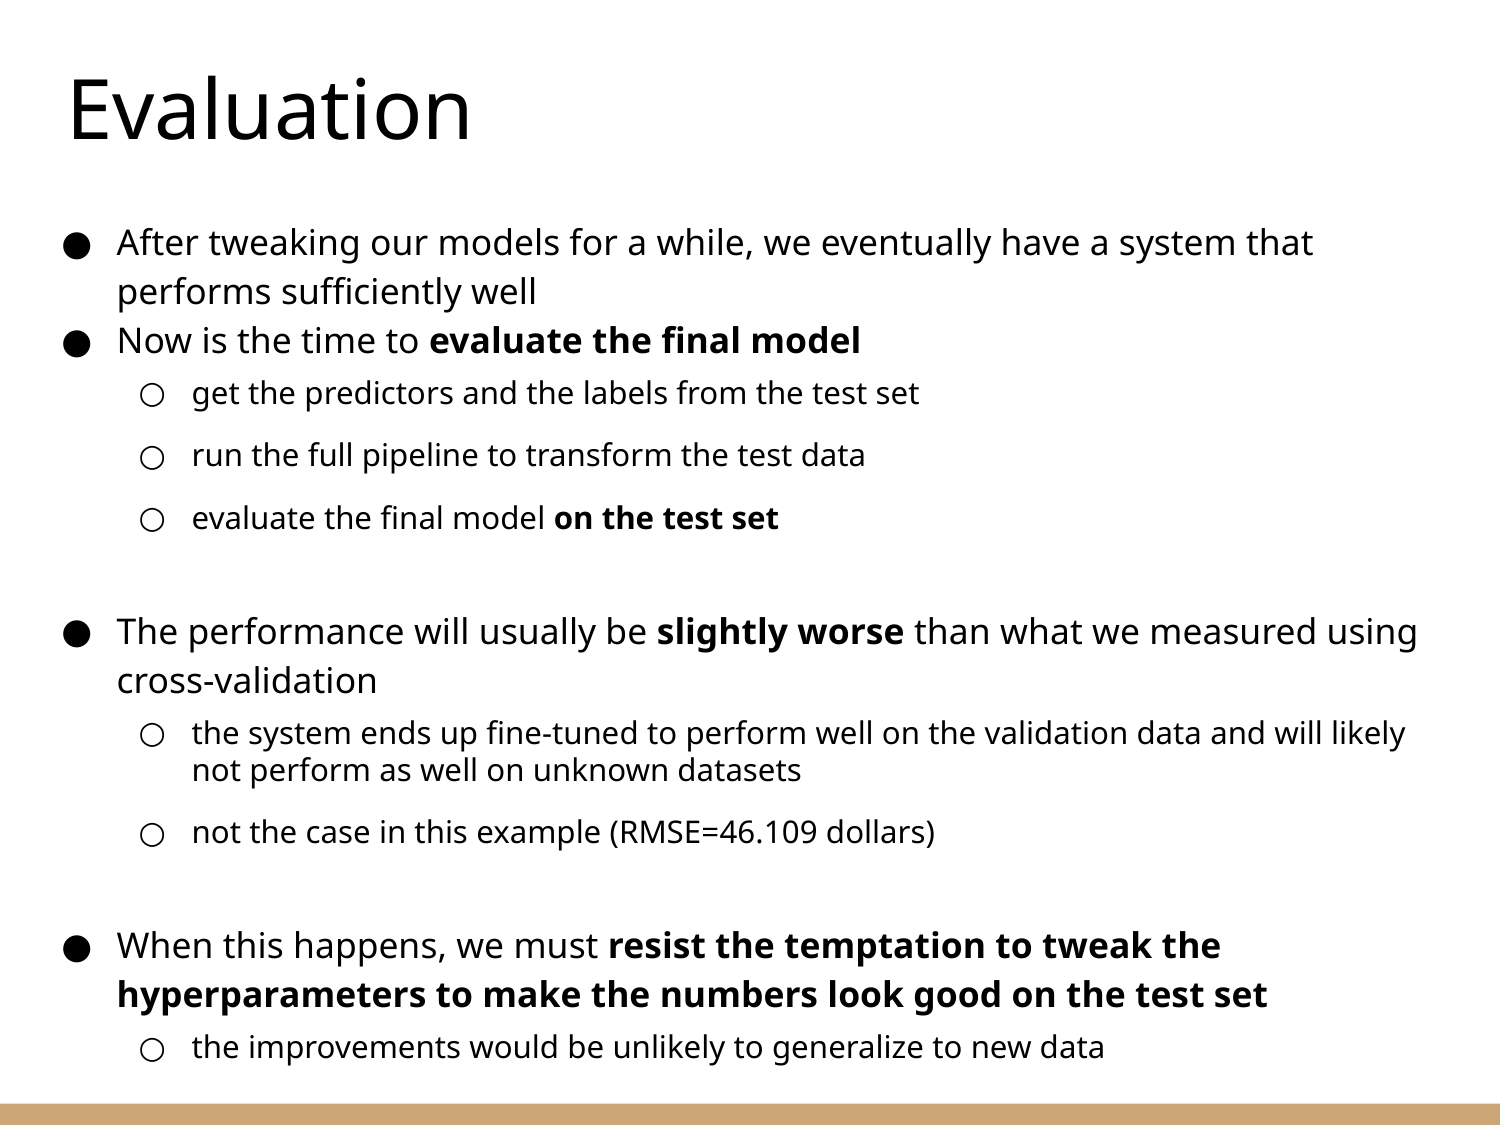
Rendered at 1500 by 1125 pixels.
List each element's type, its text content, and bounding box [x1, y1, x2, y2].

title Evaluation [51, 69, 1449, 172]
list After tweaking our models for a while, we eventually have a system that performs sufficiently well Now is the time to evaluate the final model get the predictors and the labels from the test set run the full pipeline to transform the test data evaluate the final model on the test set The performance will usually be slightly worse than what we measured using cross-validation the system ends up fine-tuned to perform well on the validation data and will likely not perform as well on unknown datasets not the case in this example (RMSE=46.109 dollars) When this happens, we must resist the temptation to tweak the hyperparameters to make the numbers look good on the test set the improvements would be unlikely to generalize to new data [26, 198, 1474, 1056]
